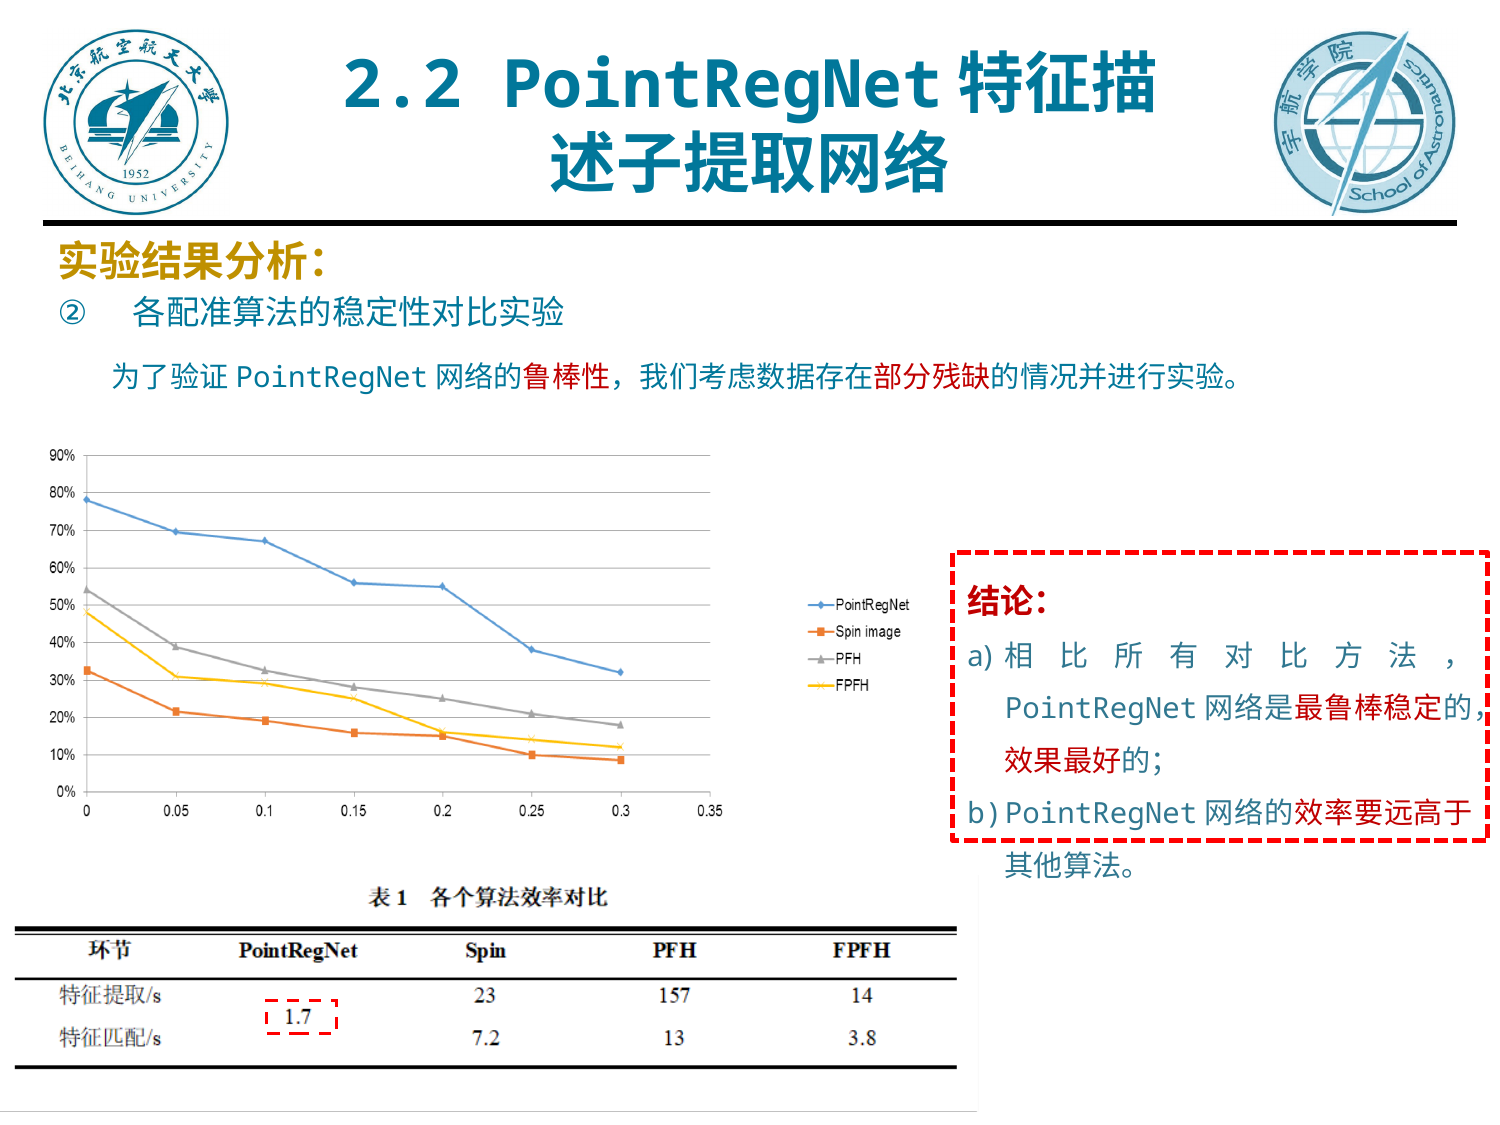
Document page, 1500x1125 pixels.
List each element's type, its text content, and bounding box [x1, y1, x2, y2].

text_box 2.2 PointRegNet特征描述子提取网络 [320, 33, 1180, 209]
text_box 为了验证PointRegNet网络的鲁棒性，我们考虑数据存在部分残缺的情况并进行实验。 [96, 333, 1319, 401]
text_box 结论： 相比所有对比方法， PointRegNet网络是最鲁棒稳定的，效果最好的； PointRegNet网络的效率要远高于其他算法。 [952, 841, 1488, 890]
text_box 实验结果分析： 各配准算法的稳定性对比实验 [42, 227, 1434, 349]
picture [42, 443, 914, 826]
text_box [952, 552, 1488, 841]
picture [1270, 28, 1458, 216]
picture [42, 28, 230, 216]
picture [0, 875, 982, 1113]
